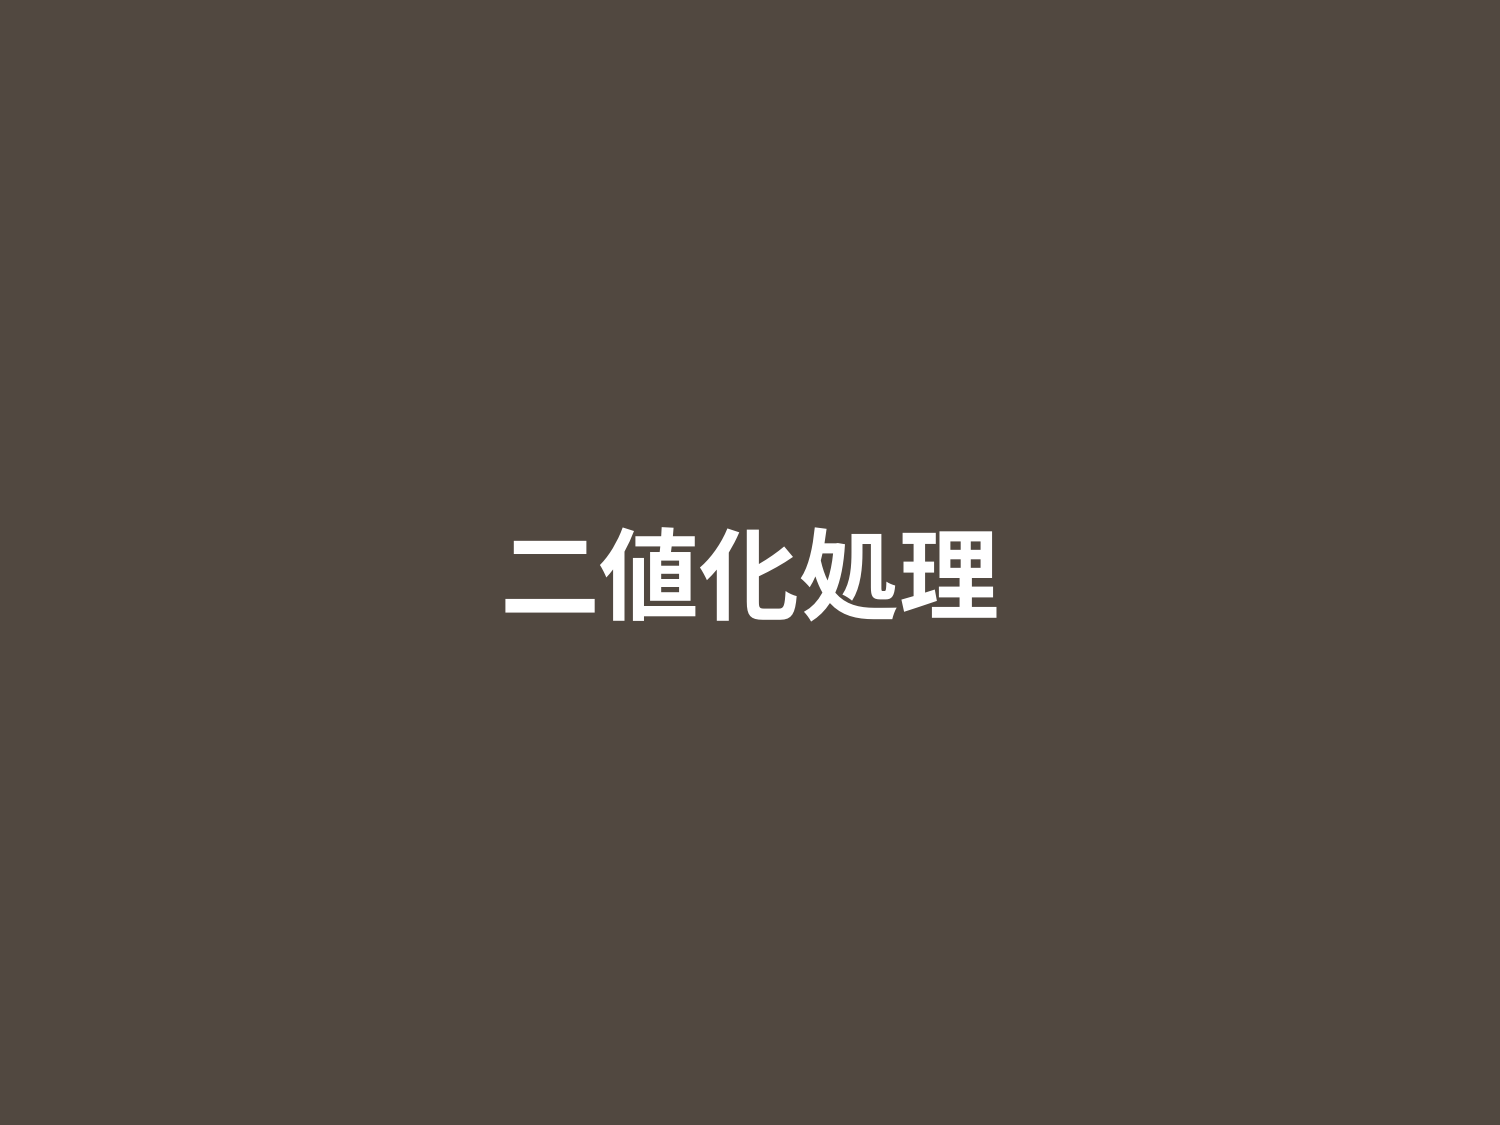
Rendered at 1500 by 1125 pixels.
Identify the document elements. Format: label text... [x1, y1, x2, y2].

title 二値化処理 [69, 498, 1431, 663]
